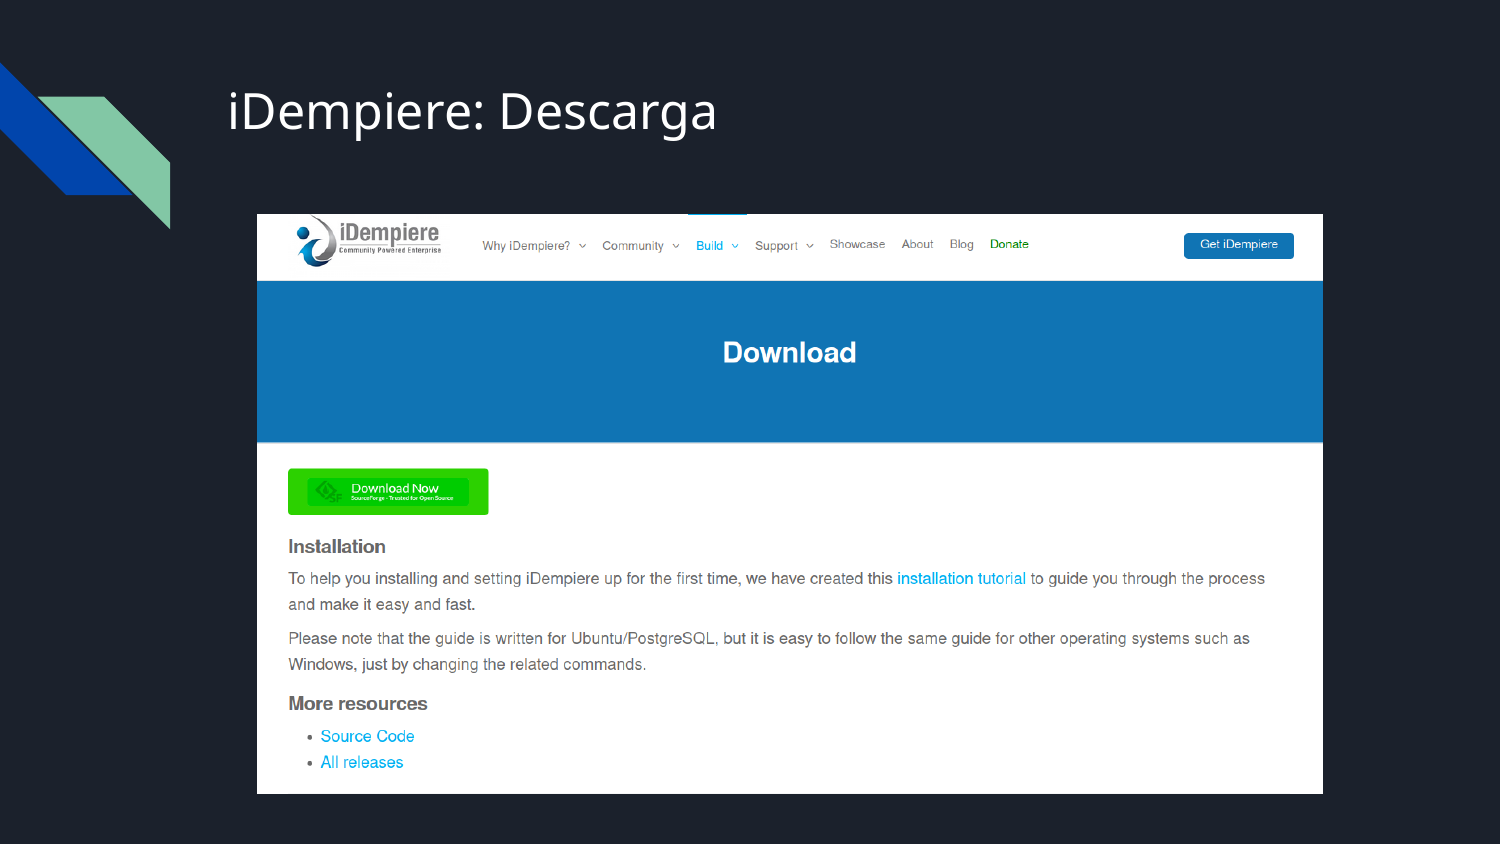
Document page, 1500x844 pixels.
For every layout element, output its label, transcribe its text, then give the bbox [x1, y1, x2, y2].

picture [257, 214, 1324, 794]
title iDempiere: Descarga [212, 64, 1368, 215]
